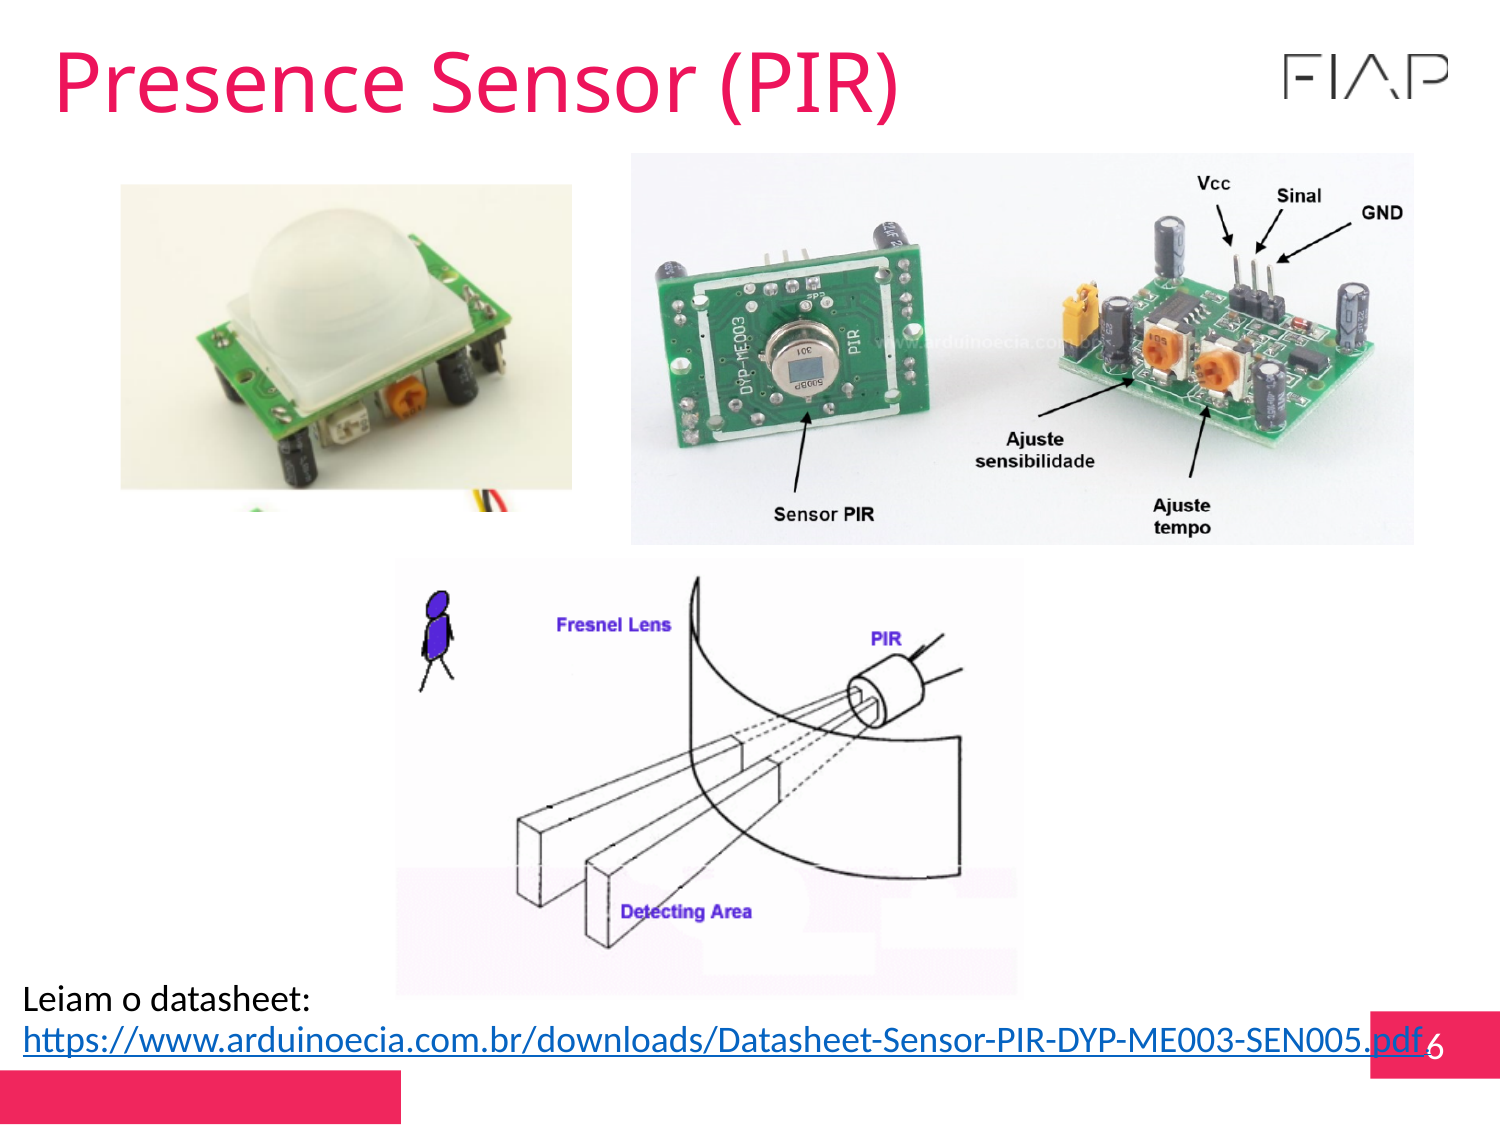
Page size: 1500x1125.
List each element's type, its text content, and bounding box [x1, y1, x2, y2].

text_box Presence Sensor (PIR) [37, 21, 1075, 137]
picture [85, 158, 572, 512]
picture [395, 558, 1024, 1000]
text_box [41, 162, 1335, 775]
picture [631, 153, 1414, 545]
text_box Leiam o datasheet: https://www.arduinoecia.com.br/downloads/Datasheet-Sensor-PIR-DYP-ME003-SEN005.pdf. [7, 971, 1471, 1101]
